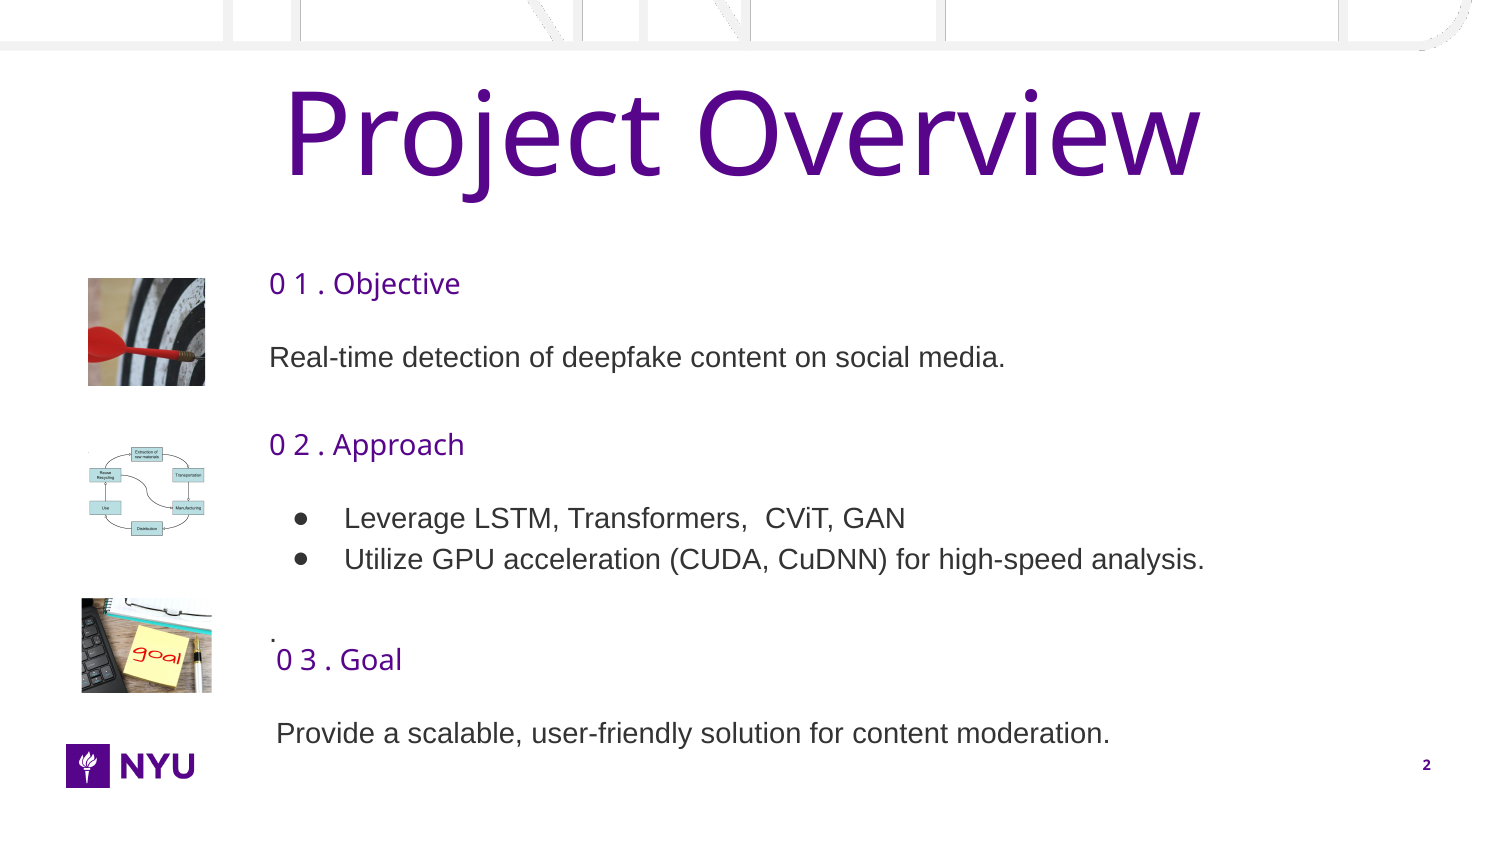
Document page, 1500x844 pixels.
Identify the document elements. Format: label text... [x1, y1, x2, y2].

picture [81, 598, 212, 693]
list 0 3 . Goal Provide a scalable, user-friendly solution for content moderation. [261, 621, 1397, 762]
title Project Overview [51, 22, 1434, 117]
picture [81, 438, 212, 546]
list 0 2 . Approach Leverage LSTM, Transformers, CViT, GAN Utilize GPU acceleration (CUDA, CuDNN) for high-speed analysis. . [254, 406, 1403, 547]
picture [87, 278, 206, 386]
picture [66, 744, 195, 788]
picture [0, 0, 1496, 51]
list 0 1 . Objective Real-time detection of deepfake content on social media. [254, 244, 1403, 386]
